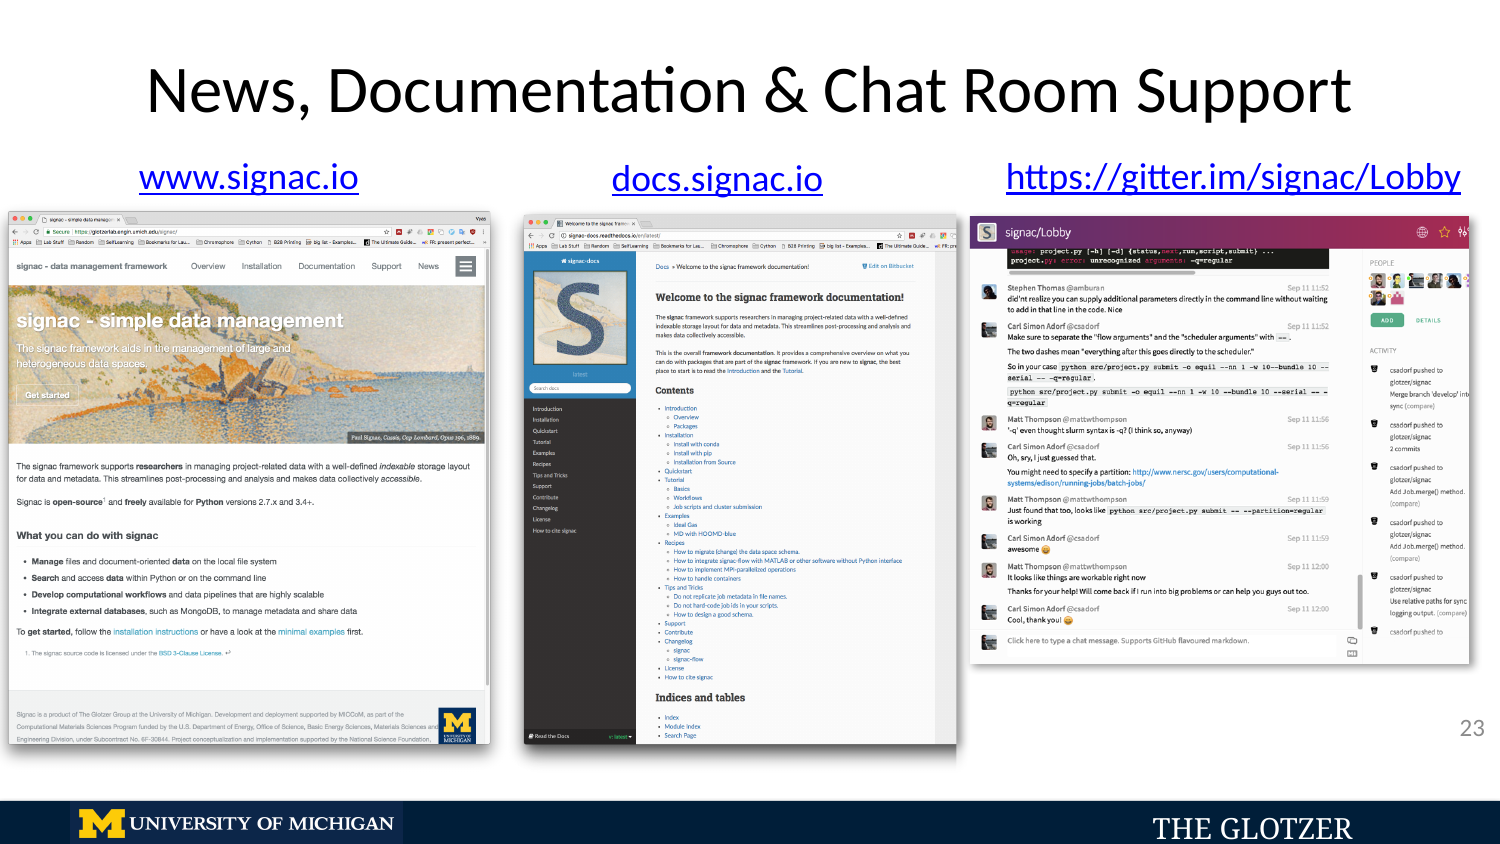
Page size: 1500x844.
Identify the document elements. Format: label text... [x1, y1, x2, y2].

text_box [0, 144, 511, 774]
title News, Documentation & Chat Room Support [75, 33, 1425, 138]
picture [969, 215, 1470, 665]
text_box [443, 146, 992, 774]
slide_number 23 [1149, 704, 1500, 750]
text_box https://gitter.im/signac/Lobby [991, 144, 1498, 205]
picture [70, 801, 403, 844]
